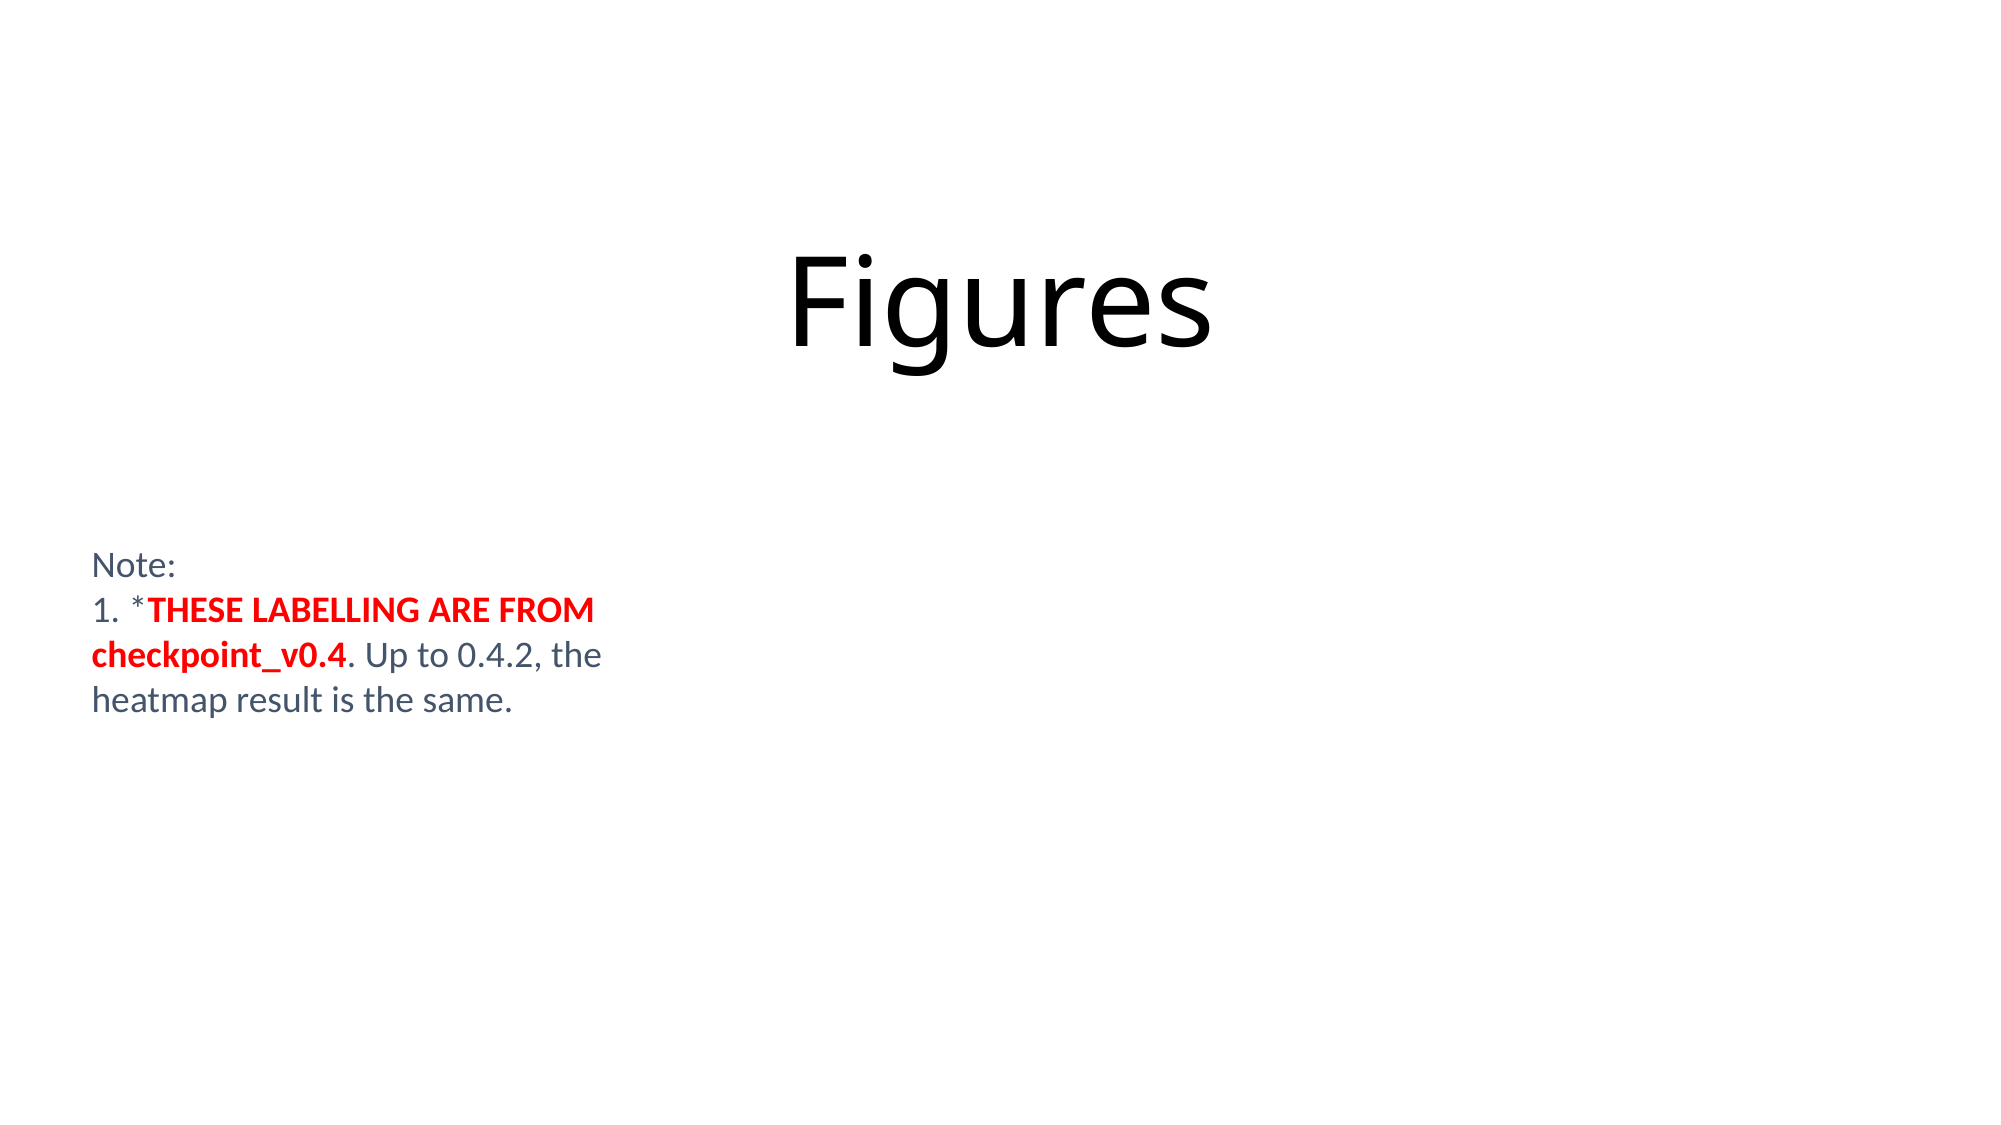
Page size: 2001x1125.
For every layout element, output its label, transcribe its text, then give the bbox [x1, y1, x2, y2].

title Figures [249, 184, 1750, 382]
text_box Note: 1. *THESE LABELLING ARE FROM checkpoint_v0.4. Up to 0.4.2, the heatmap result is the same. [76, 532, 682, 727]
